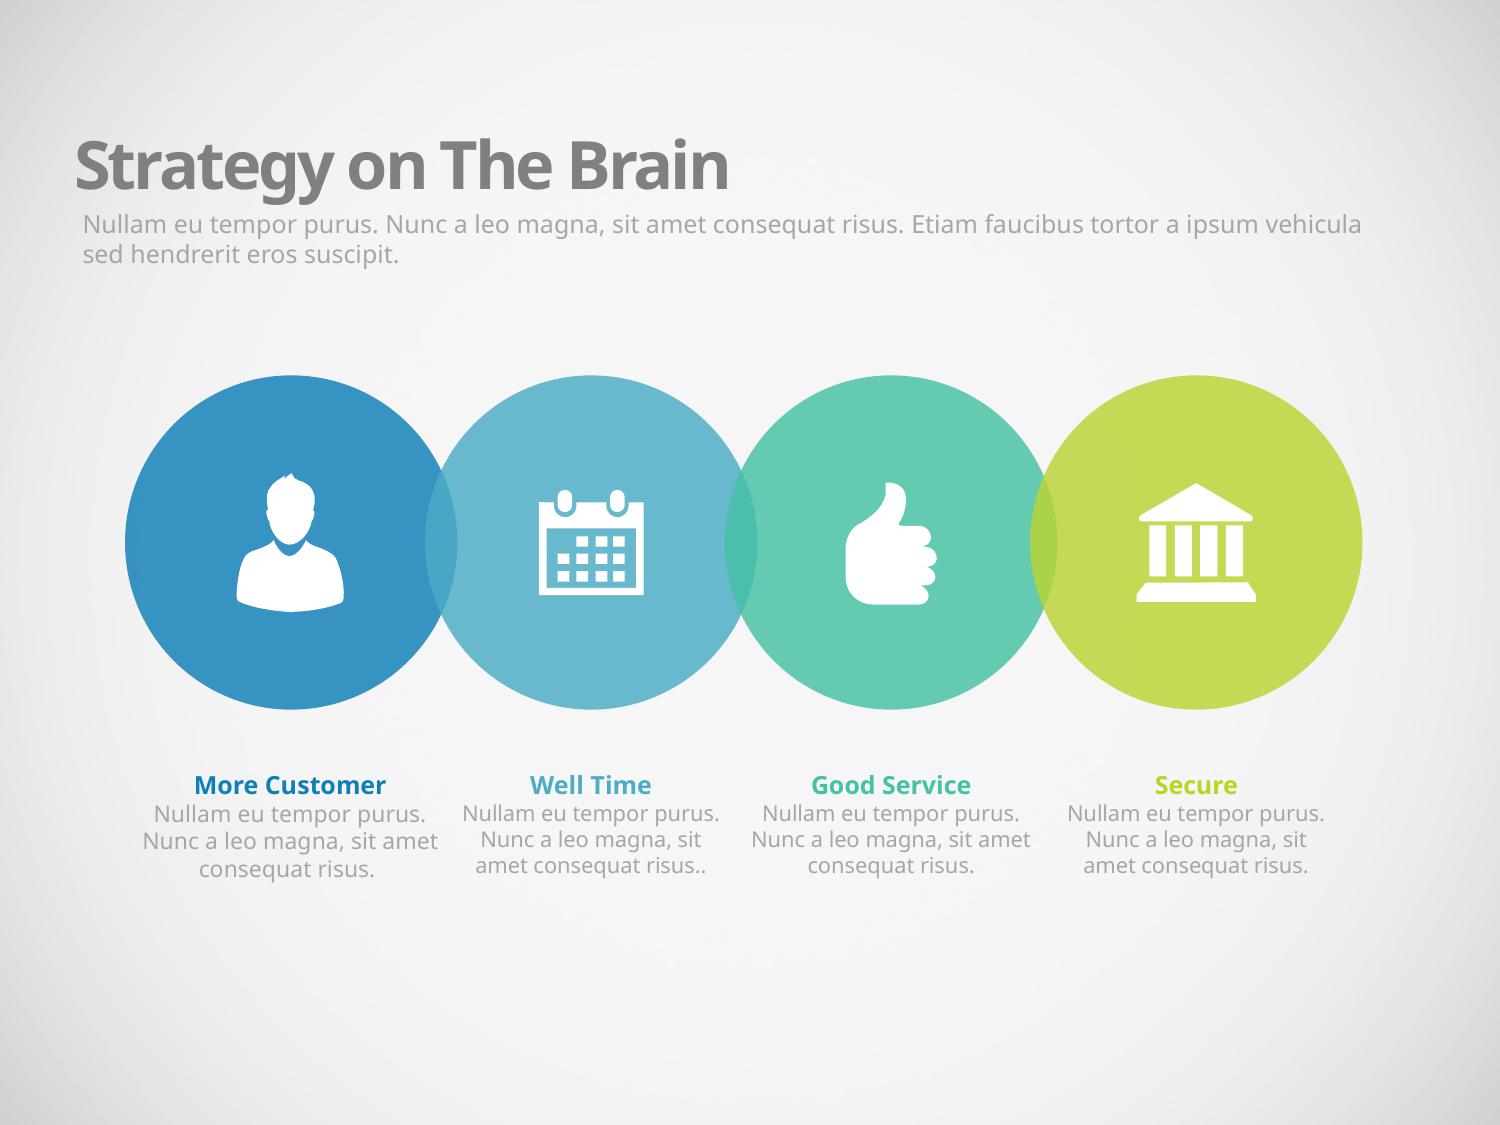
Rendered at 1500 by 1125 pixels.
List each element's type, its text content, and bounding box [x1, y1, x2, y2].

text_box [1200, 525, 1218, 577]
text_box More Customer Nullam eu tempor purus. Nunc a leo magna, sit amet consequat risus. [133, 736, 448, 886]
text_box Well Time Nullam eu tempor purus. Nunc a leo magna, sit amet consequat risus.. [446, 736, 736, 883]
text_box Nullam eu tempor purus. Nunc a leo magna, sit amet consequat risus. Etiam faucibus tortor a ipsum vehicula sed hendrerit eros suscipit. [75, 204, 1375, 273]
text_box [1225, 525, 1244, 577]
text_box [1139, 483, 1253, 522]
text_box Good Service Nullam eu tempor purus. Nunc a leo magna, sit amet consequat risus. [742, 736, 1040, 883]
text_box [422, 373, 741, 712]
text_box Secure Nullam eu tempor purus. Nunc a leo magna, sit amet consequat risus. [1052, 736, 1341, 883]
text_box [236, 472, 346, 613]
text_box [1136, 582, 1256, 602]
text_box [538, 489, 644, 596]
text_box [122, 373, 441, 712]
text_box [722, 373, 1044, 712]
text_box [845, 482, 937, 605]
text_box [1149, 525, 1167, 577]
text_box Strategy on The Brain [66, 119, 740, 207]
picture [0, 0, 1500, 1125]
text_box [1028, 373, 1365, 712]
text_box [1174, 525, 1192, 577]
